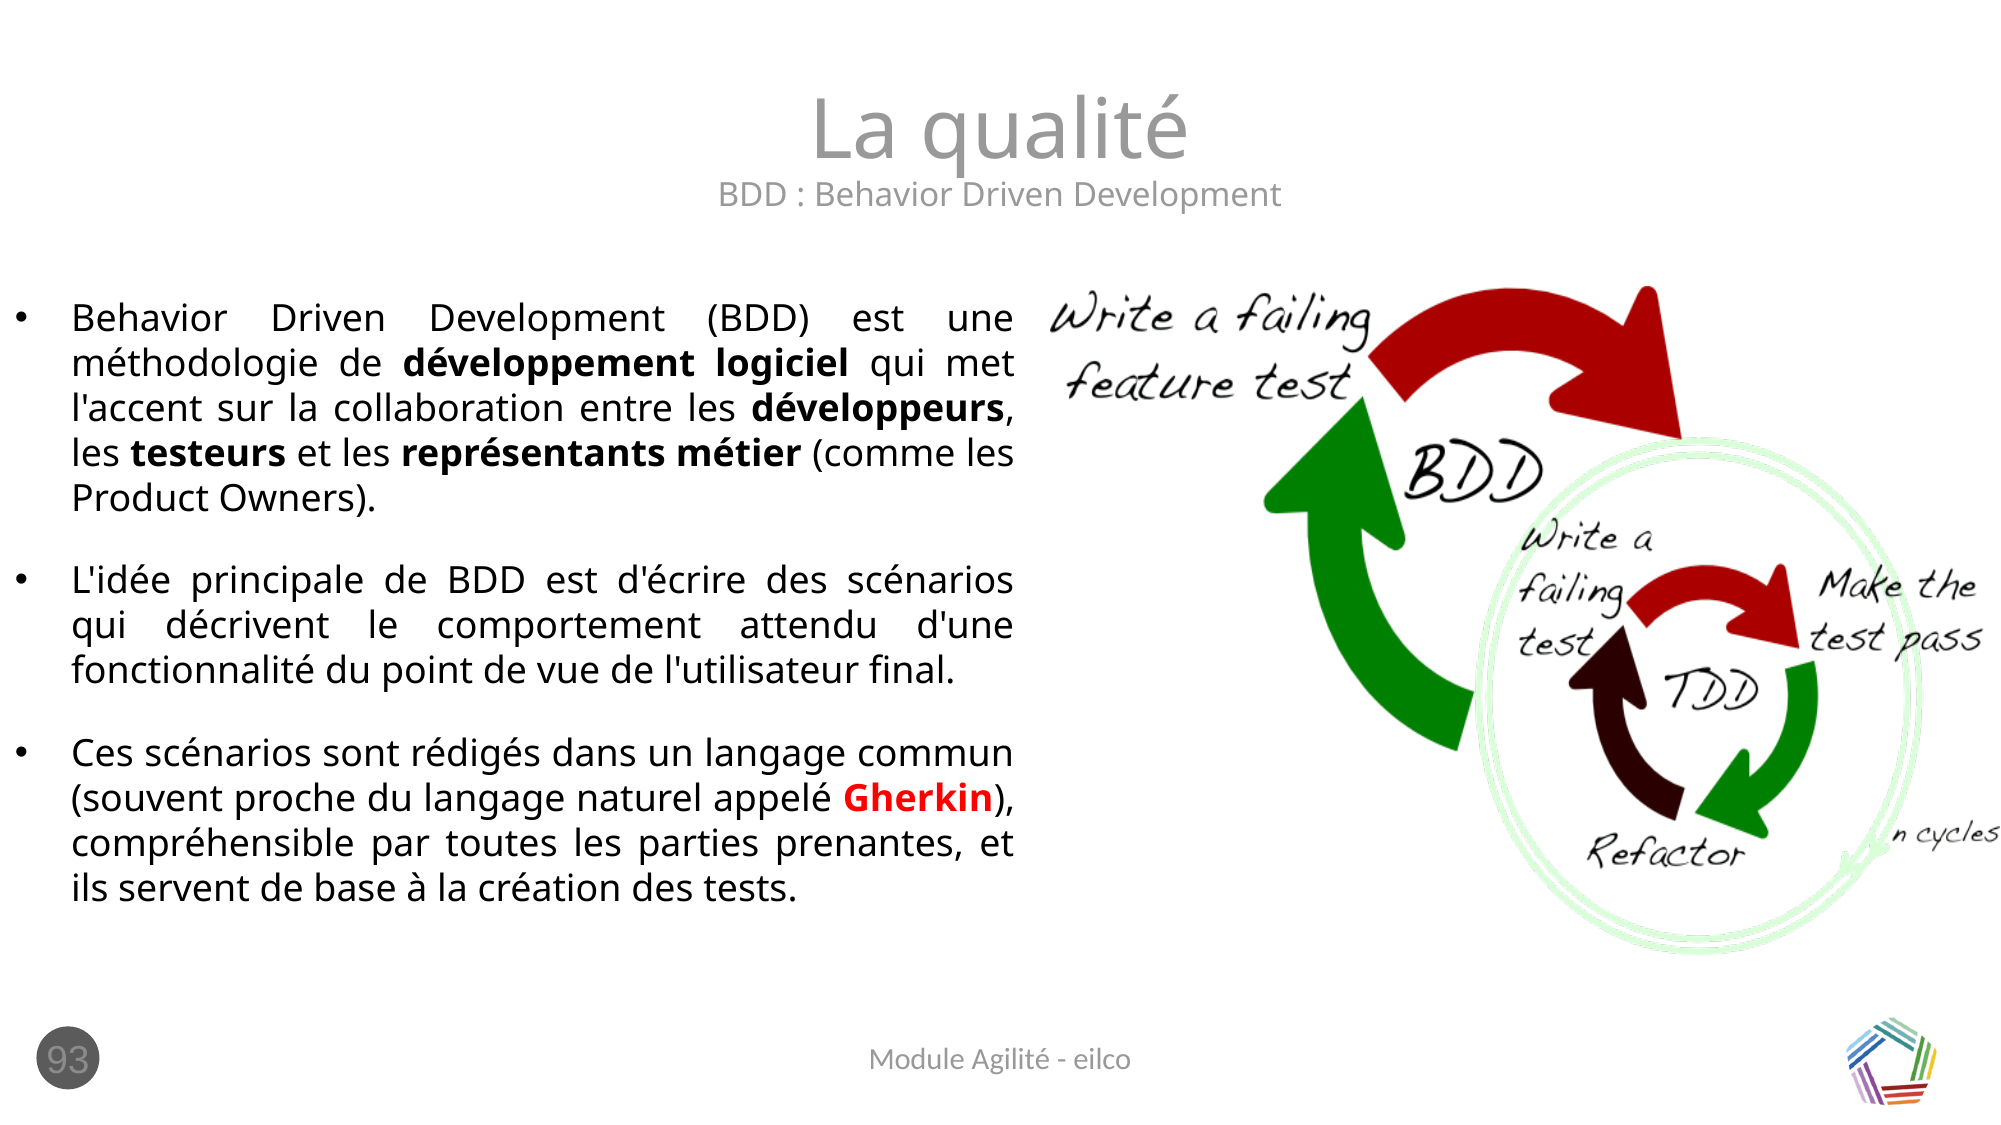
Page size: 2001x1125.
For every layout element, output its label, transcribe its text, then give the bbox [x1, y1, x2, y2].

picture [1049, 286, 2000, 955]
subtitle BDD : Behavior Driven Development [665, 170, 1335, 215]
picture [1833, 1006, 1952, 1110]
title La qualité [378, 84, 1622, 166]
text_box Behavior Driven Development (BDD) est une méthodologie de développement logiciel qui met l'accent sur la collaboration entre les développeurs, les testeurs et les représentants métier (comme les Product Owners). L'idée principale de BDD est d'écrire des scénarios qui décrivent le comportement attendu d'une fonctionnalité du point de vue de l'utilisateur final. Ces scénarios sont rédigés dans un langage commun (souvent proche du langage naturel appelé Gherkin), compréhensible par toutes les parties prenantes, et ils servent de base à la création des tests. [0, 286, 1030, 917]
slide_number 93 [17, 1027, 118, 1088]
